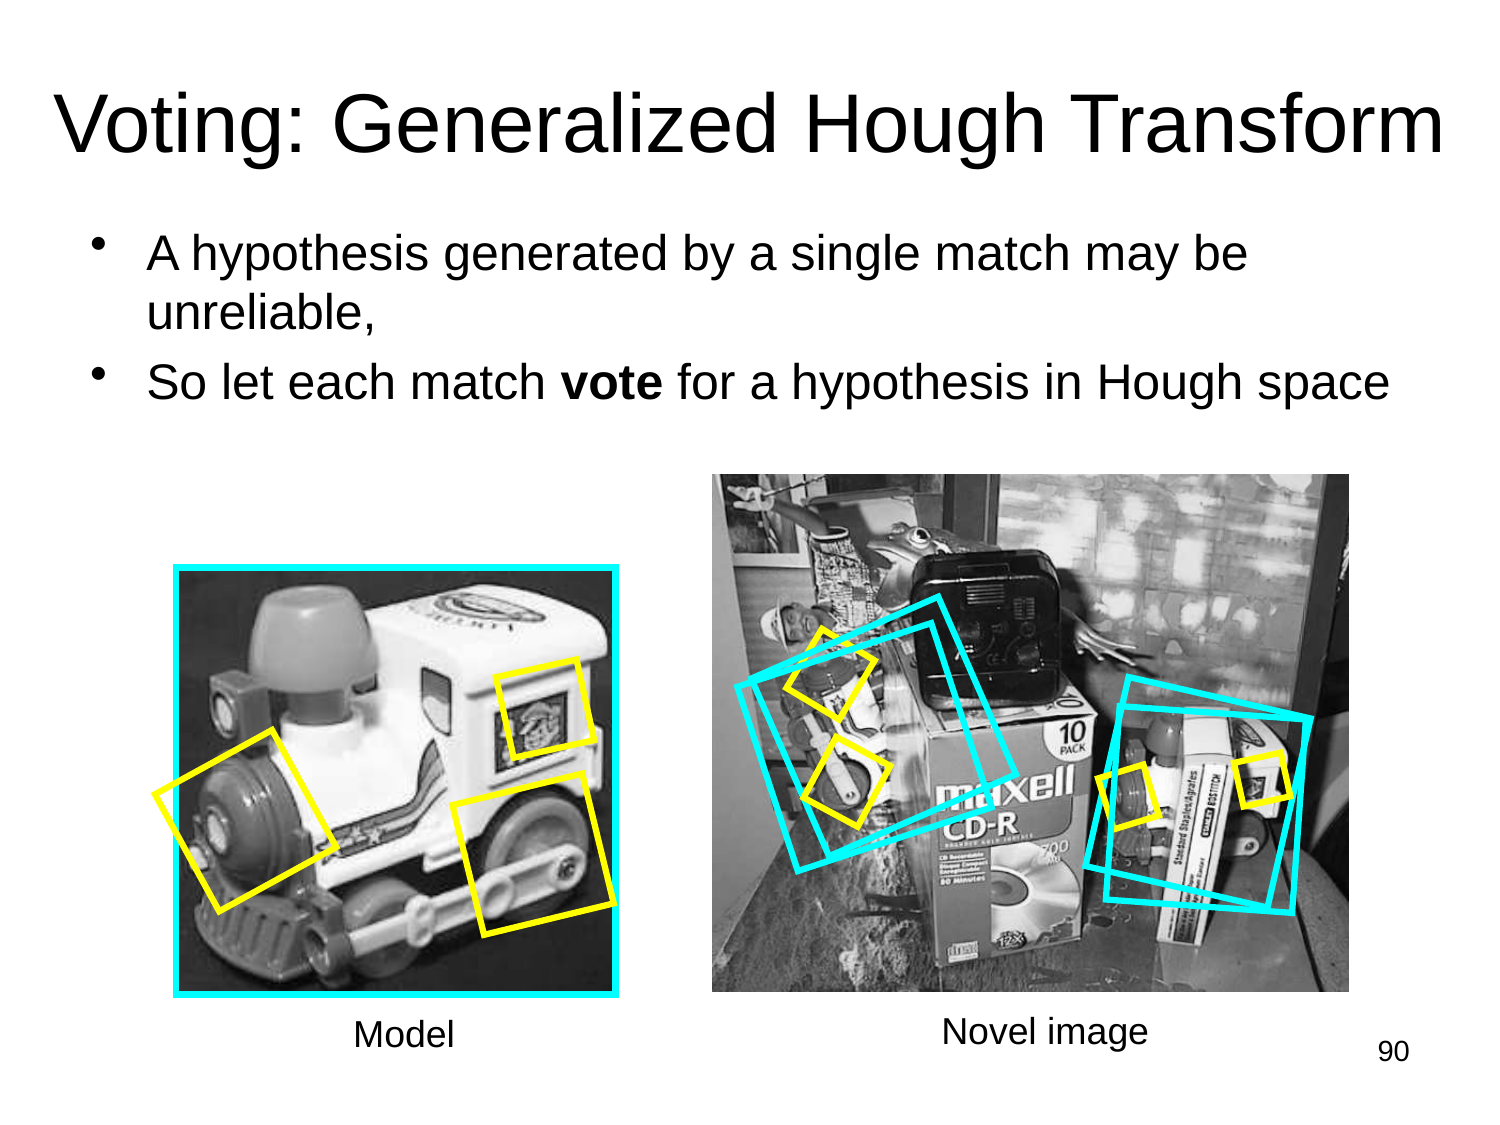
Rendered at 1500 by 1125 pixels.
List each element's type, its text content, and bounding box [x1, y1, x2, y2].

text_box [1112, 712, 1300, 907]
title Voting: Generalized Hough Transform [0, 24, 1500, 213]
picture [712, 474, 1350, 992]
text_box Novel image [926, 1001, 1164, 1060]
text_box Model [338, 1002, 470, 1062]
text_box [1104, 695, 1292, 890]
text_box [781, 629, 987, 824]
list A hypothesis generated by a single match may be unreliable, So let each match vote for a hypothesis in Hough space [74, 212, 1426, 463]
slide_number 90 [1074, 1024, 1426, 1103]
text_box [762, 649, 967, 845]
picture [178, 570, 613, 992]
text_box [154, 784, 173, 828]
